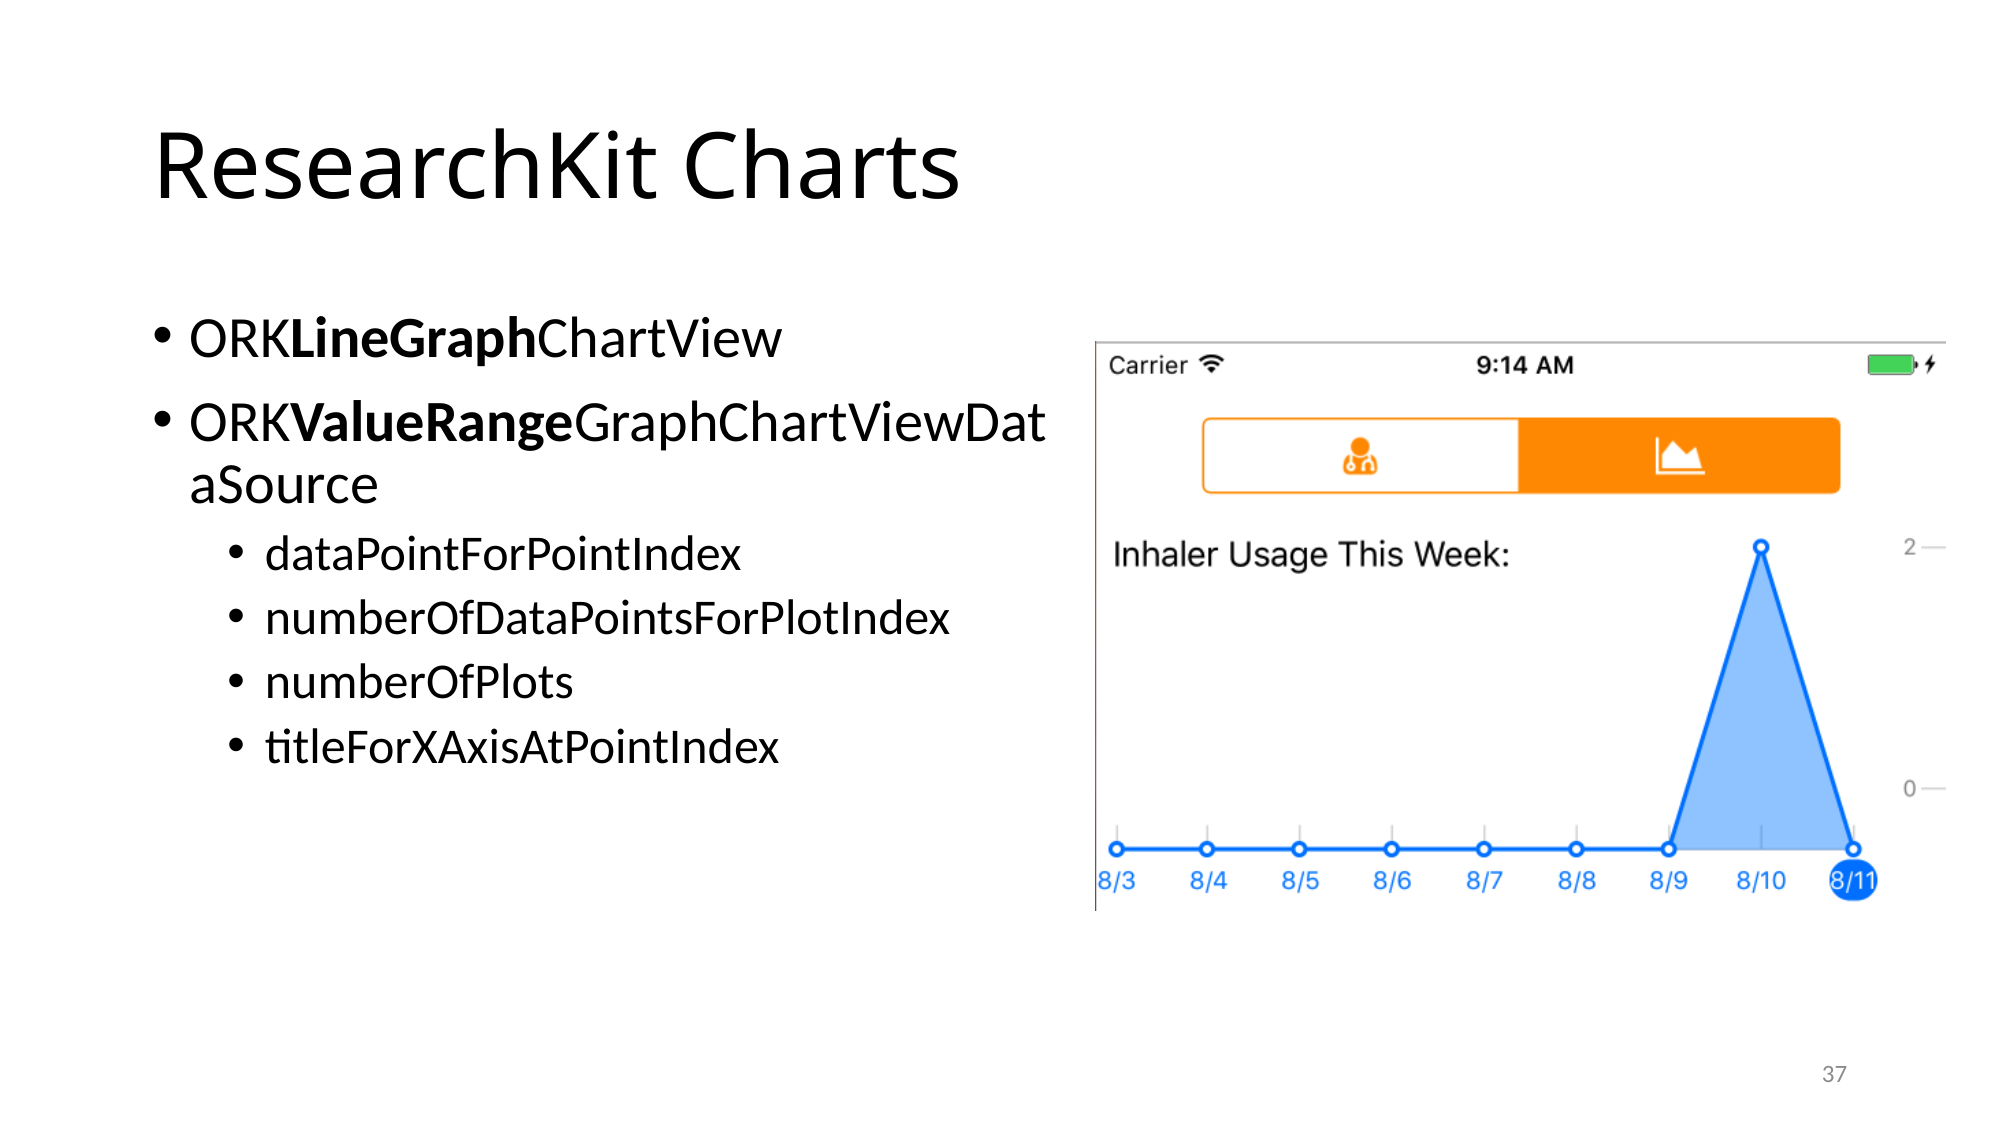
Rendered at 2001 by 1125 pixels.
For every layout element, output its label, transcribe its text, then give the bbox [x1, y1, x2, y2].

title ResearchKit Charts [137, 59, 1863, 278]
picture [1095, 341, 1946, 911]
list ORKLineGraphChartView ORKValueRangeGraphChartViewDataSource dataPointForPointIndex numberOfDataPointsForPlotIndex numberOfPlots titleForXAxisAtPointIndex [137, 299, 1081, 1014]
slide_number 37 [1412, 1042, 1863, 1103]
